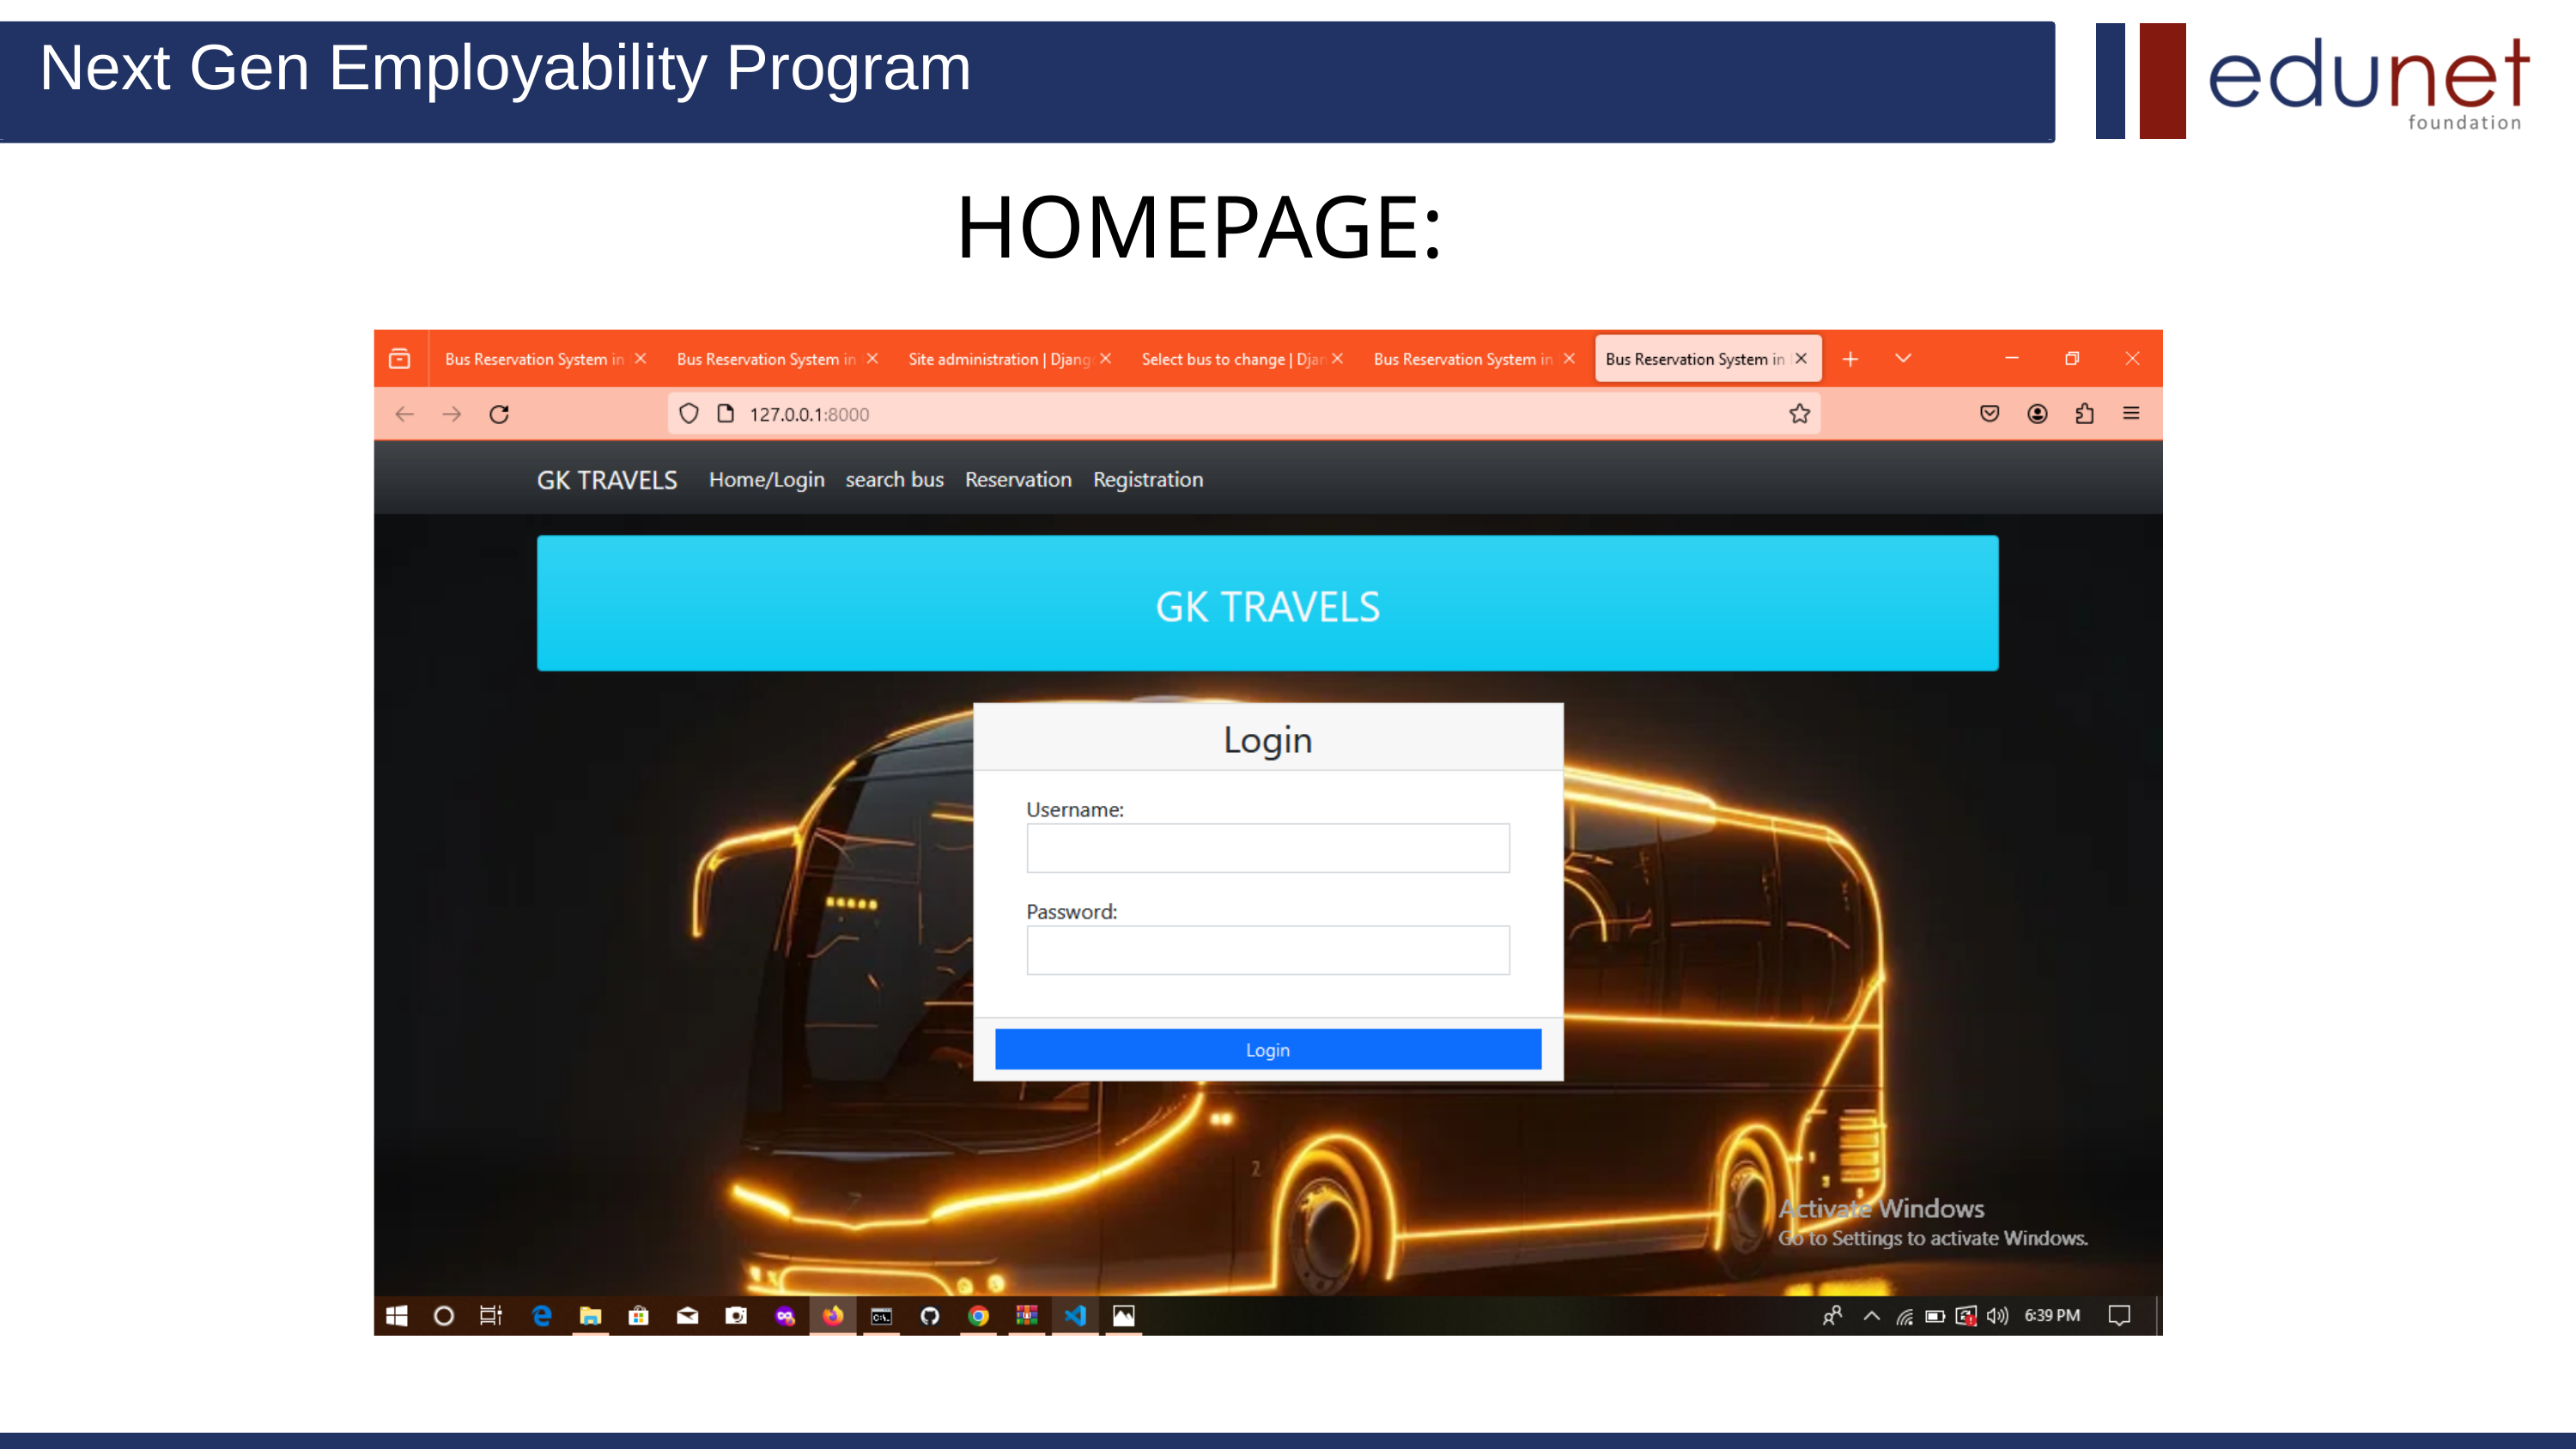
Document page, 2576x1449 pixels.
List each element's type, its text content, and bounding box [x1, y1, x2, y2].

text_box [2095, 22, 2126, 140]
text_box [2051, 17, 2365, 183]
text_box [2139, 22, 2187, 140]
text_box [0, 1432, 2576, 1449]
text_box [0, 21, 2056, 143]
text_box [374, 330, 2163, 1336]
text_box [2368, 25, 2545, 142]
text_box HOMEPAGE: [0, 172, 2432, 276]
